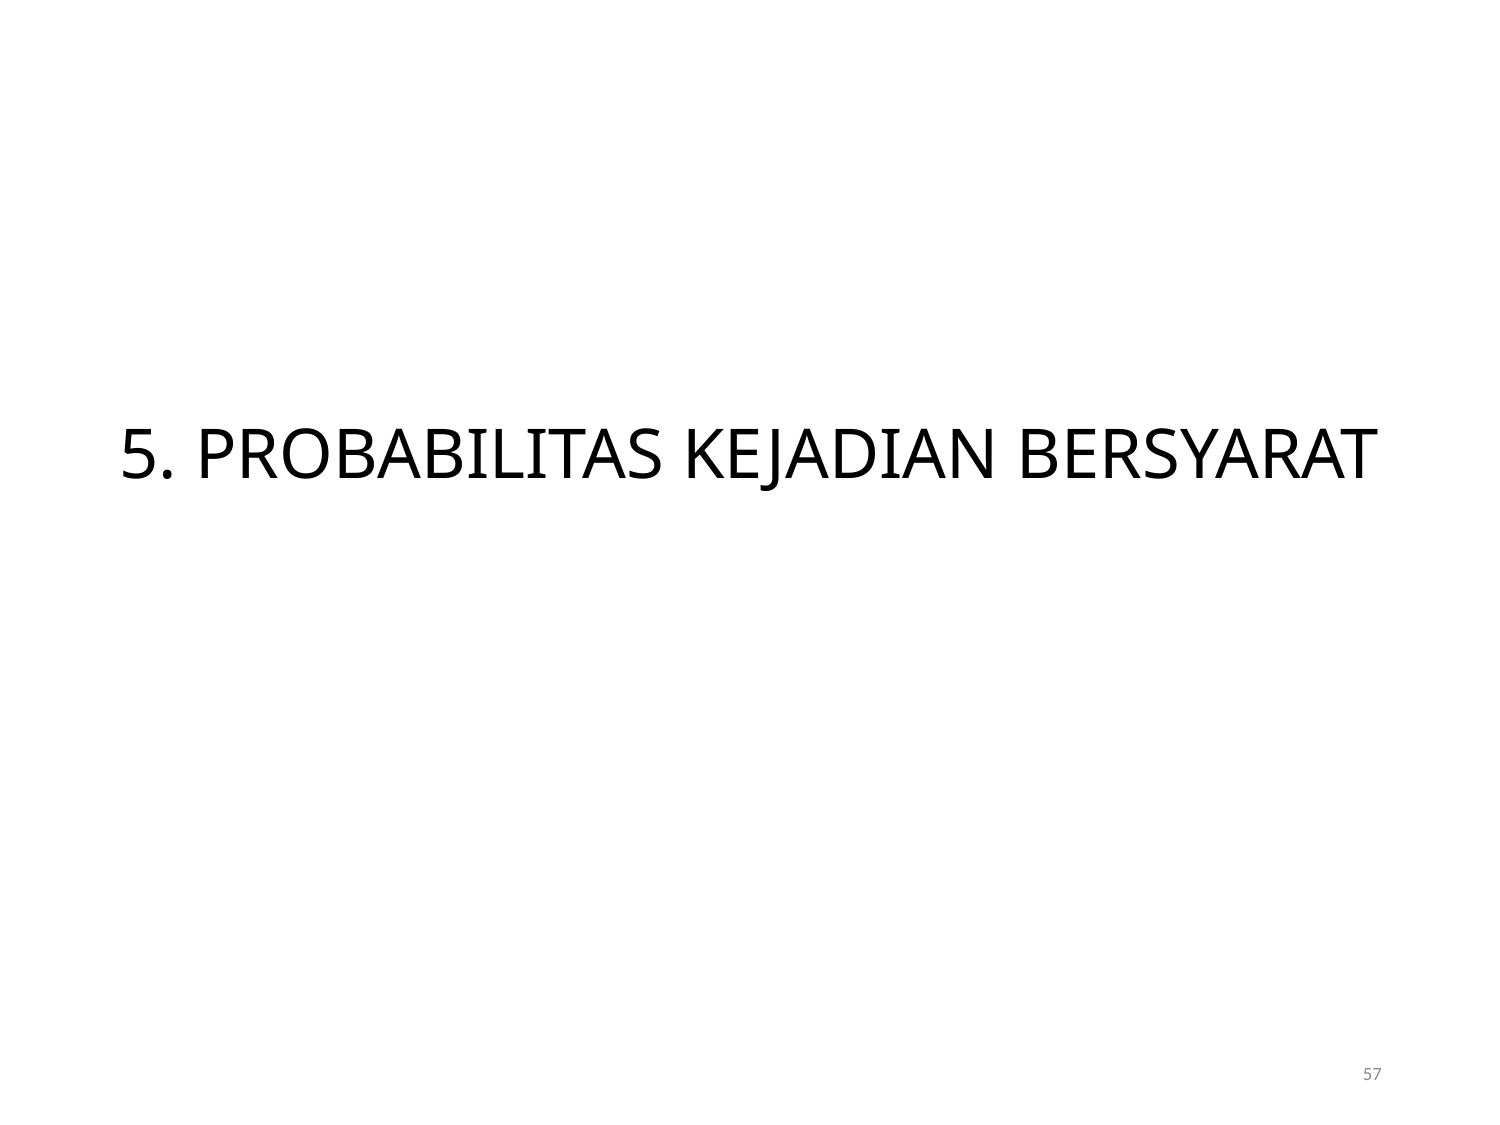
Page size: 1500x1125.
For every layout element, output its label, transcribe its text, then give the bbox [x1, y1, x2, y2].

slide_number 57 [1059, 1042, 1397, 1103]
title 5. PROBABILITAS KEJADIAN BERSYARAT [75, 212, 1425, 700]
